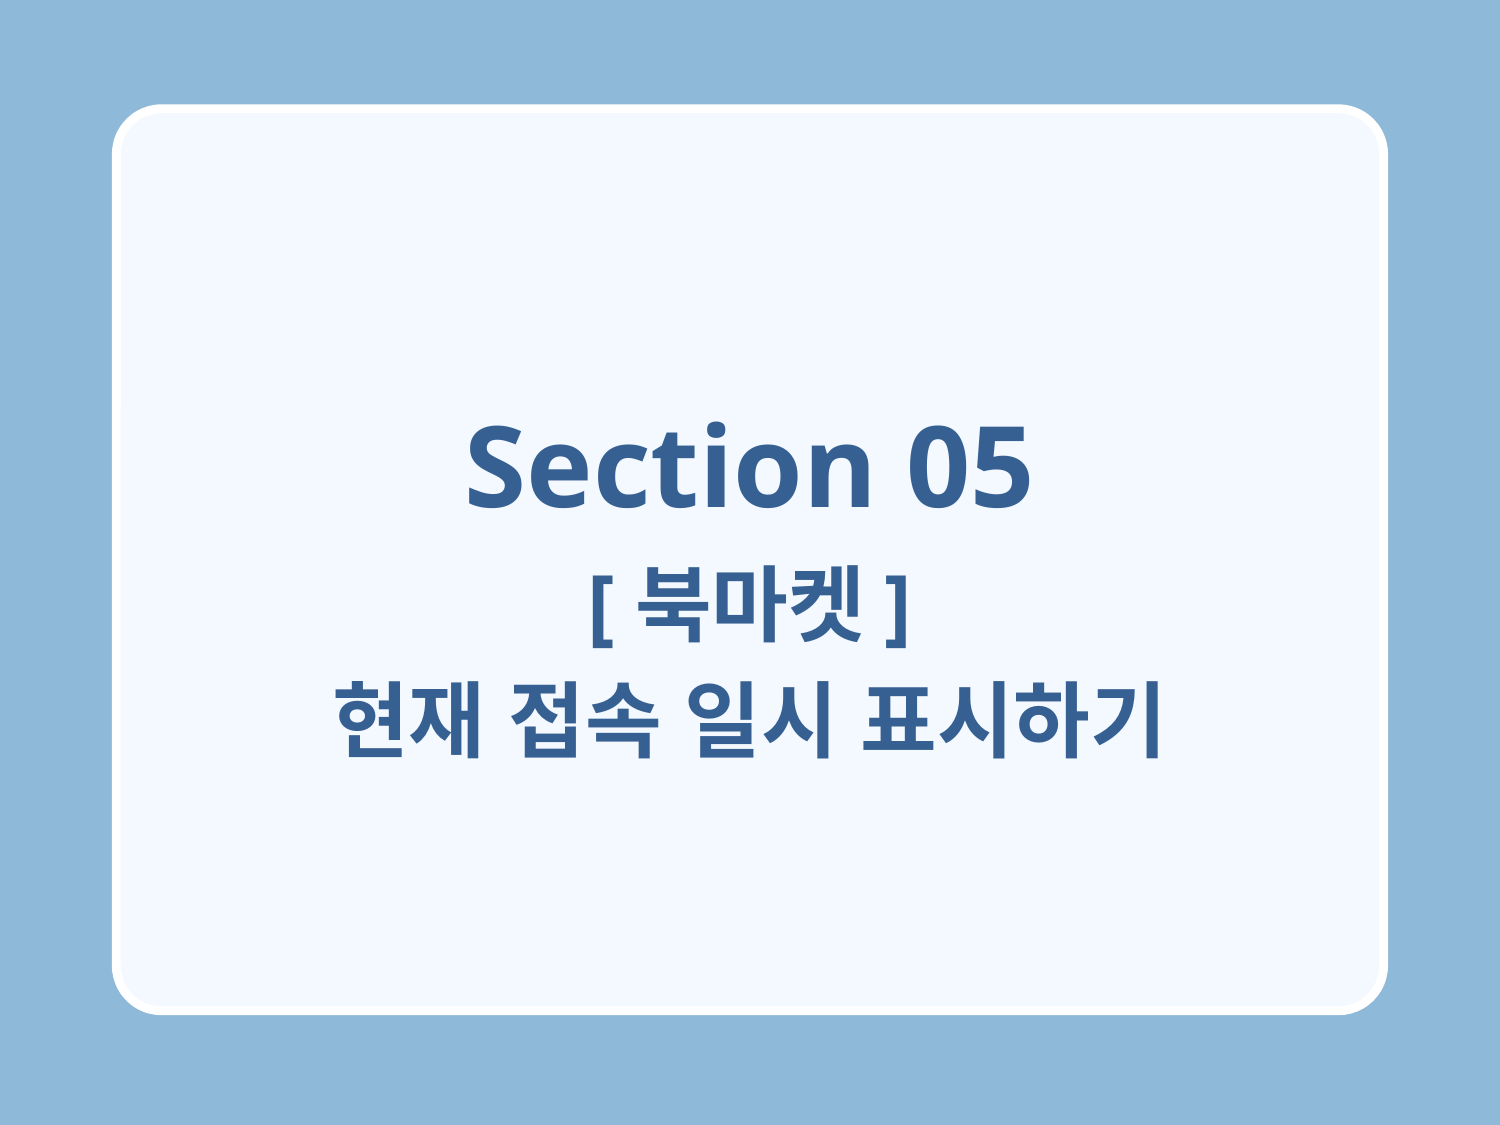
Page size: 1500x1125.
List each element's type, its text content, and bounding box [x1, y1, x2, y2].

list [북마켓] 현재 접속 일시 표시하기 [117, 582, 1383, 738]
list Section 05 [117, 385, 1383, 540]
